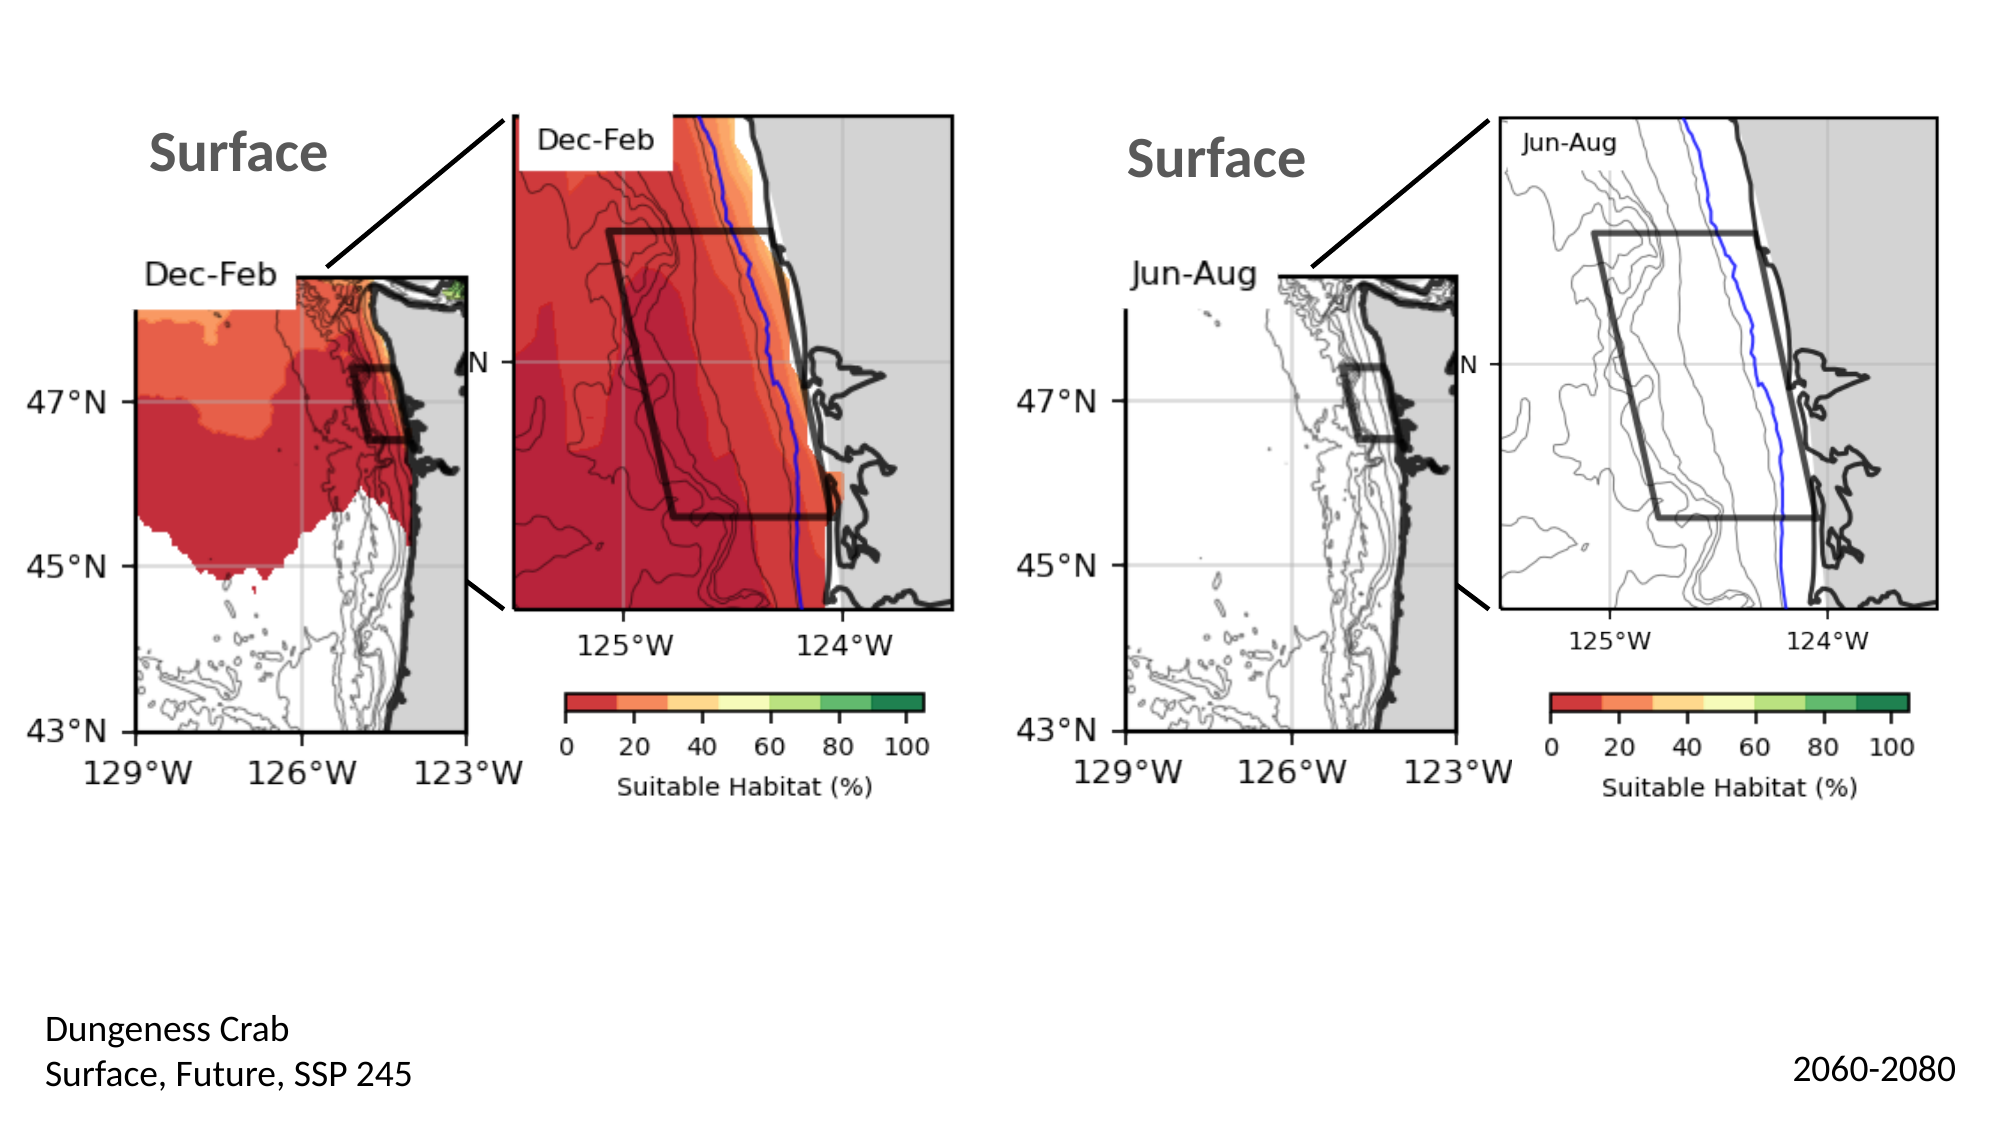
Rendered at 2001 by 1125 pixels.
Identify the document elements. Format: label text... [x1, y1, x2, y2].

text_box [0, 21, 1057, 817]
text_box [984, 28, 1993, 811]
text_box 2060-2080 [1777, 1037, 1971, 1097]
text_box Dungeness Crab Surface, Future, SSP 245 [30, 996, 429, 1102]
